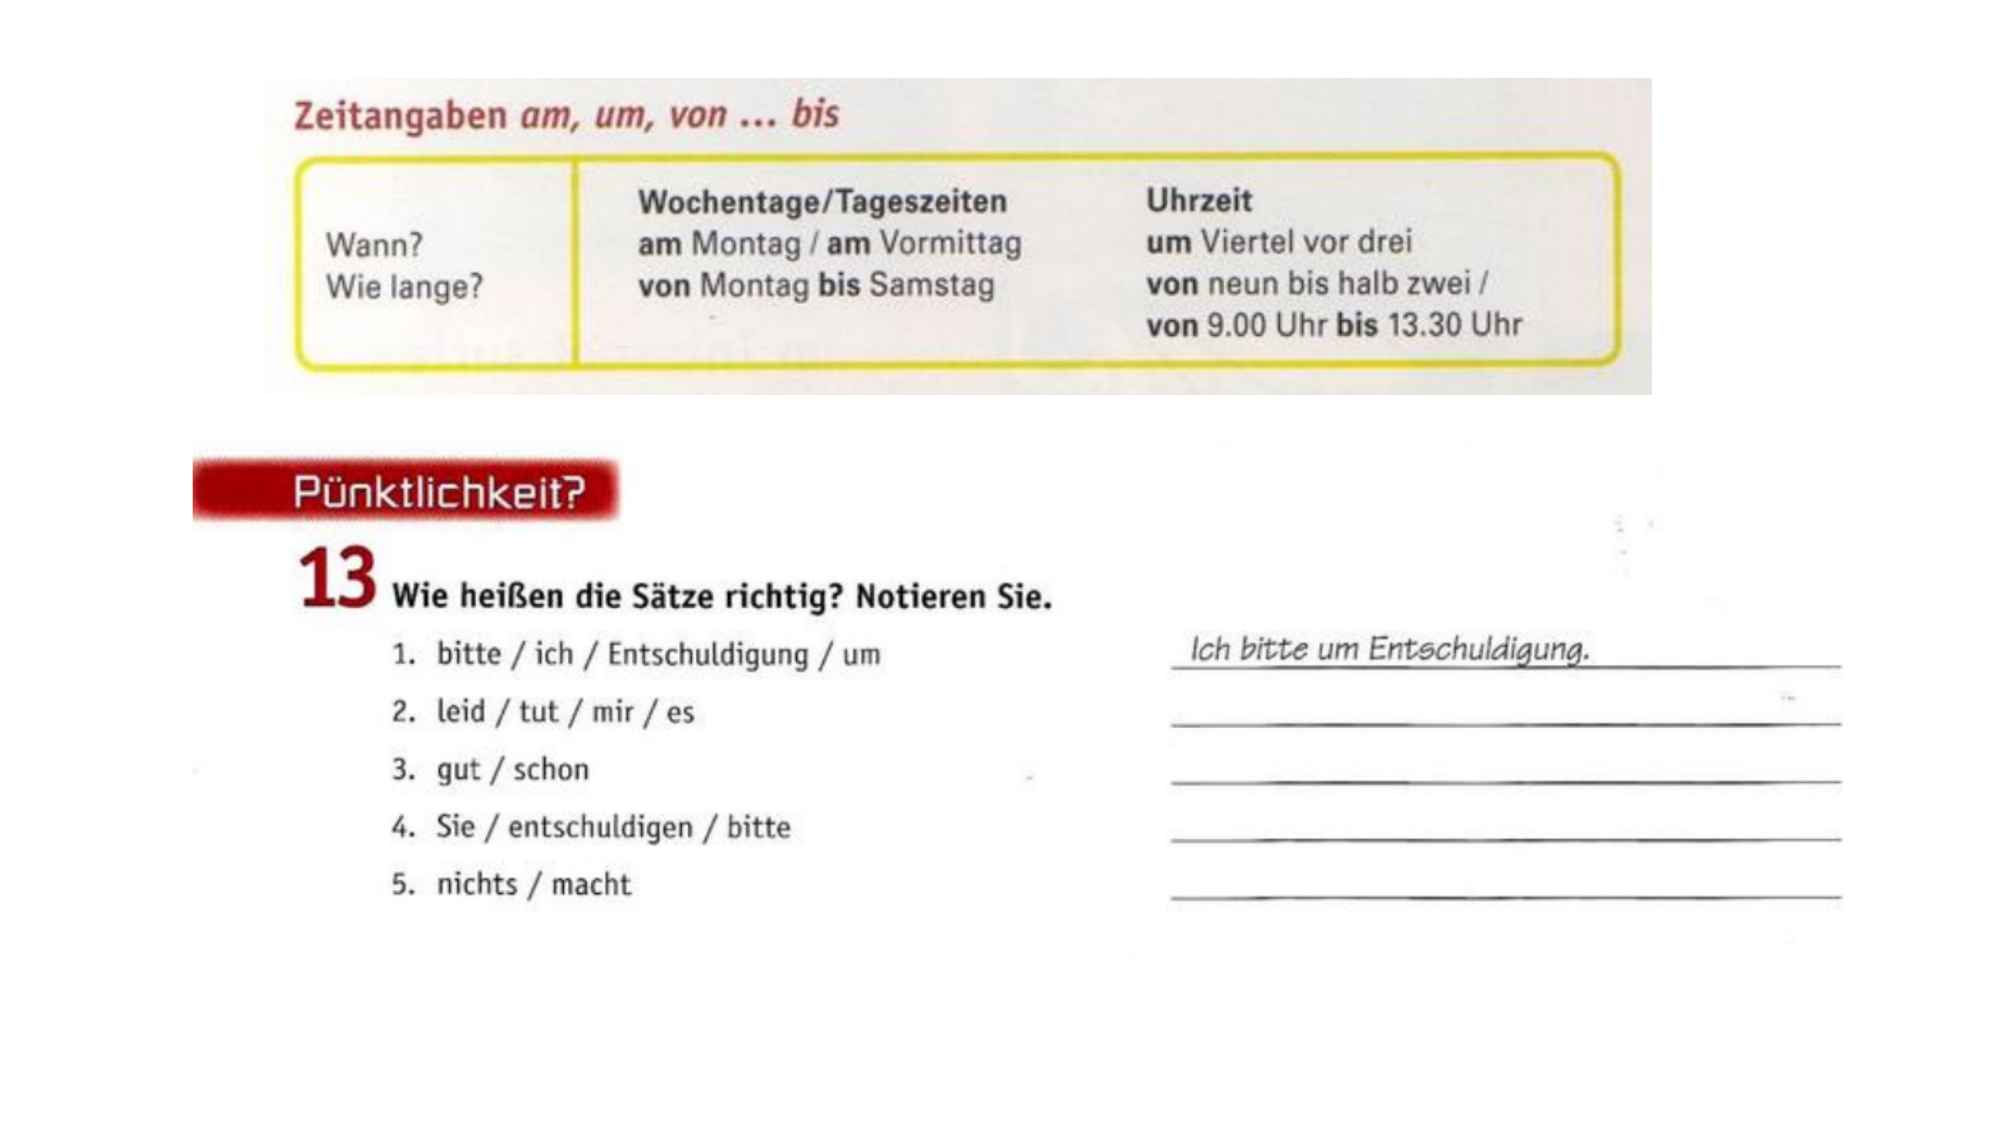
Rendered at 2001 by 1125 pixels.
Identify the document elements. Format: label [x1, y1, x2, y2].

picture [156, 439, 1843, 960]
picture [264, 78, 1652, 395]
